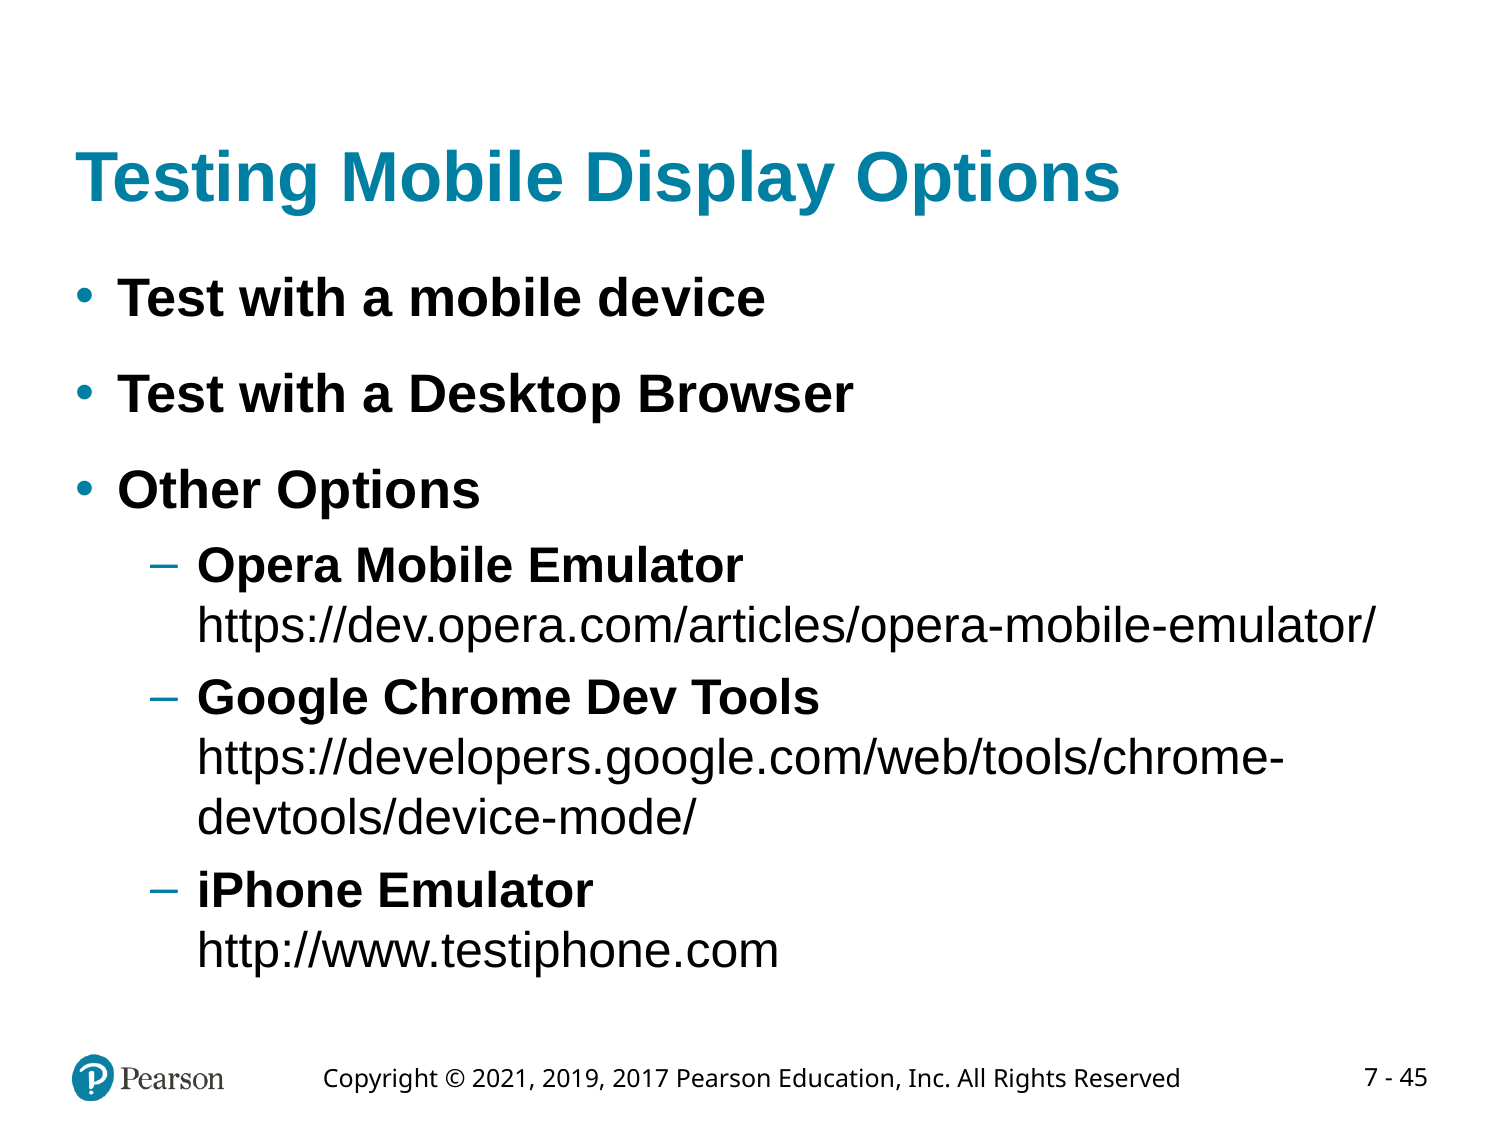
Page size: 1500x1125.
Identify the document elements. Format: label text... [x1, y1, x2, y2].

picture [72, 1087, 83, 1101]
picture [99, 1054, 224, 1101]
list Test with a mobile device Test with a Desktop Browser Other Options Opera Mobile Emulator https://dev.opera.com/articles/opera-mobile-emulator/ Google Chrome Dev Tools https://developers.google.com/web/tools/chrome-devtools/device-mode/ iPhone Emulator http://www.testiphone.com [75, 262, 1425, 1005]
picture [72, 1054, 89, 1072]
title Testing Mobile Display Options [75, 35, 1425, 216]
picture [81, 1064, 107, 1089]
